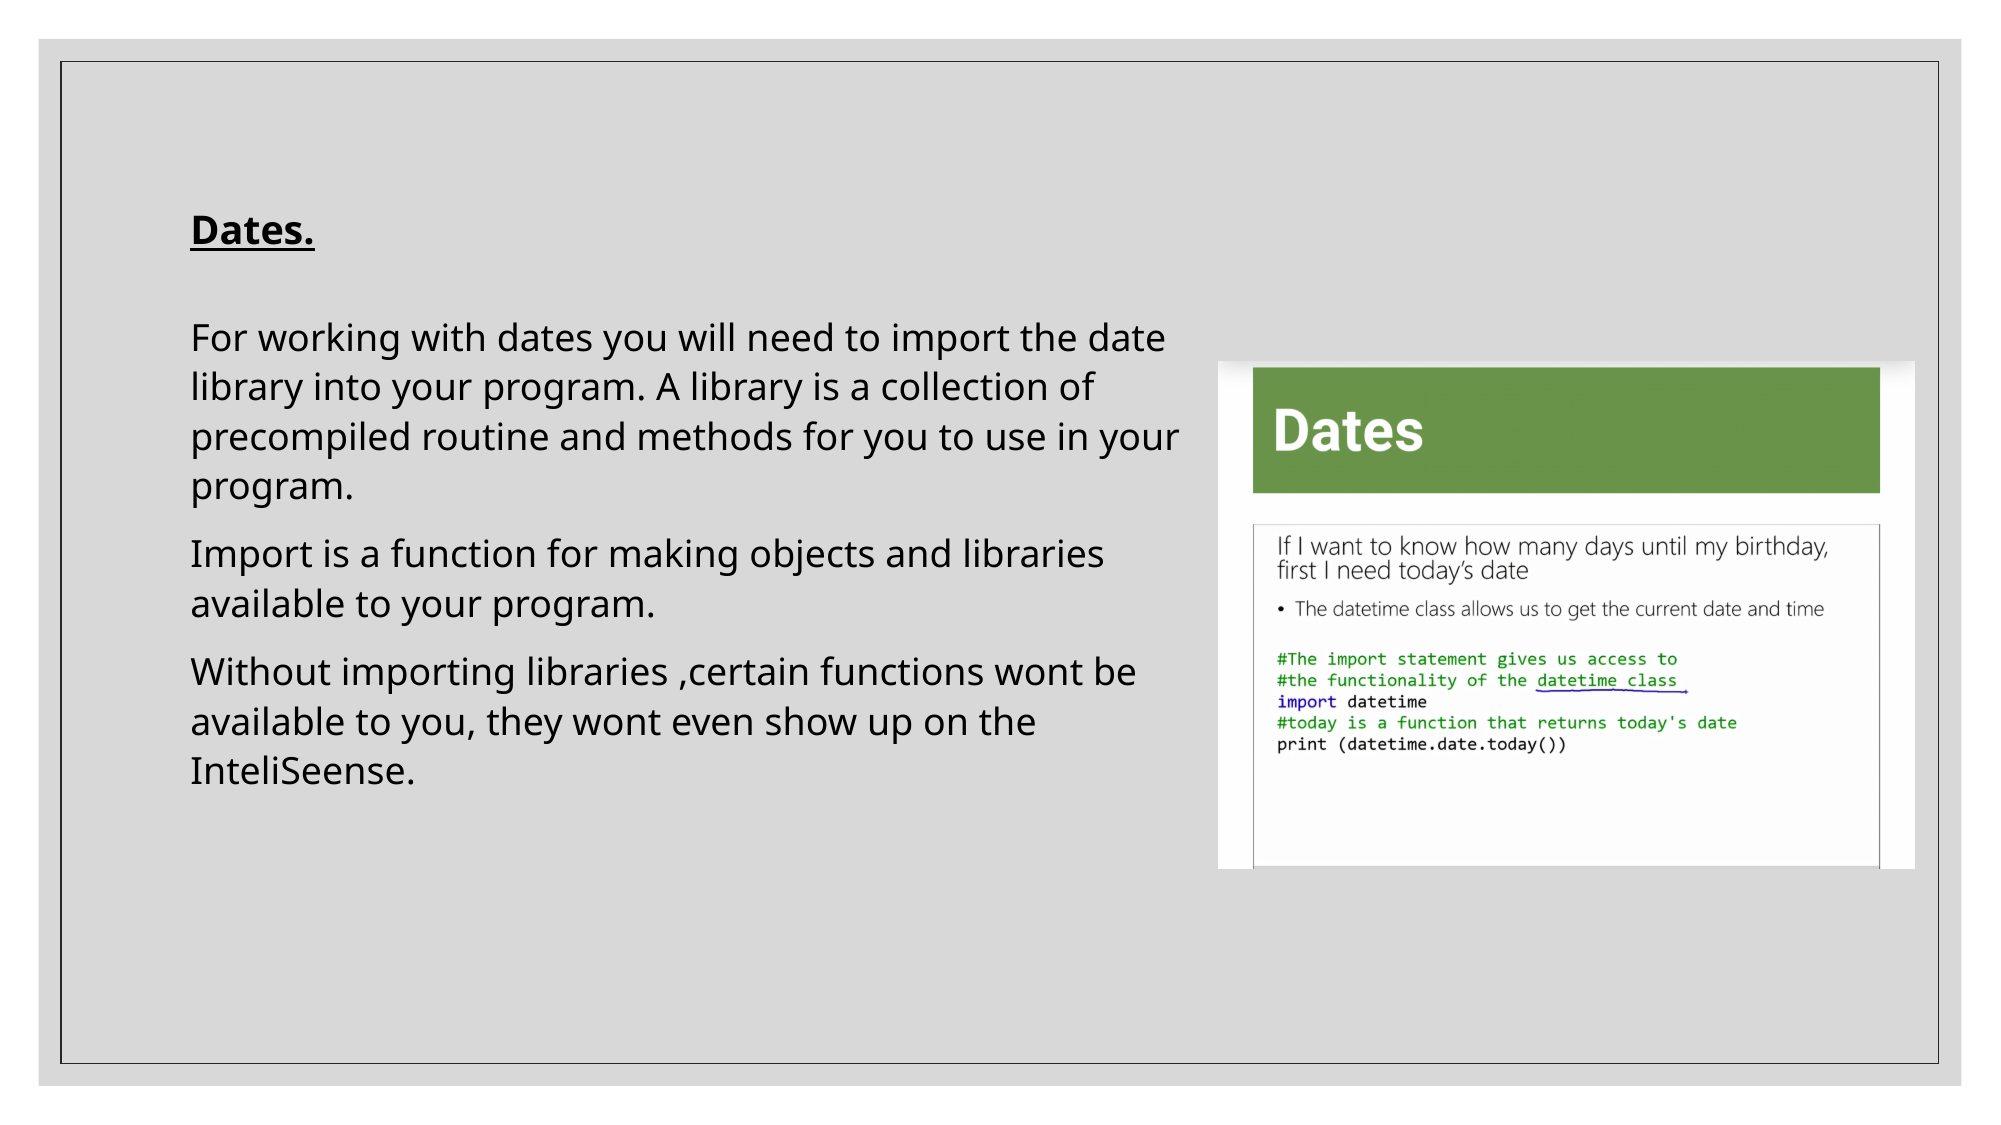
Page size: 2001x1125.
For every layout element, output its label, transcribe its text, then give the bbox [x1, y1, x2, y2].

list Dates. [175, 135, 1255, 318]
picture [1218, 361, 1915, 869]
list For working with dates you will need to import the date library into your program. A library is a collection of precompiled routine and methods for you to use in your program. Import is a function for making objects and libraries available to your program. Without importing libraries ,certain functions wont be available to you, they wont even show up on the InteliSeense. [175, 301, 1205, 978]
